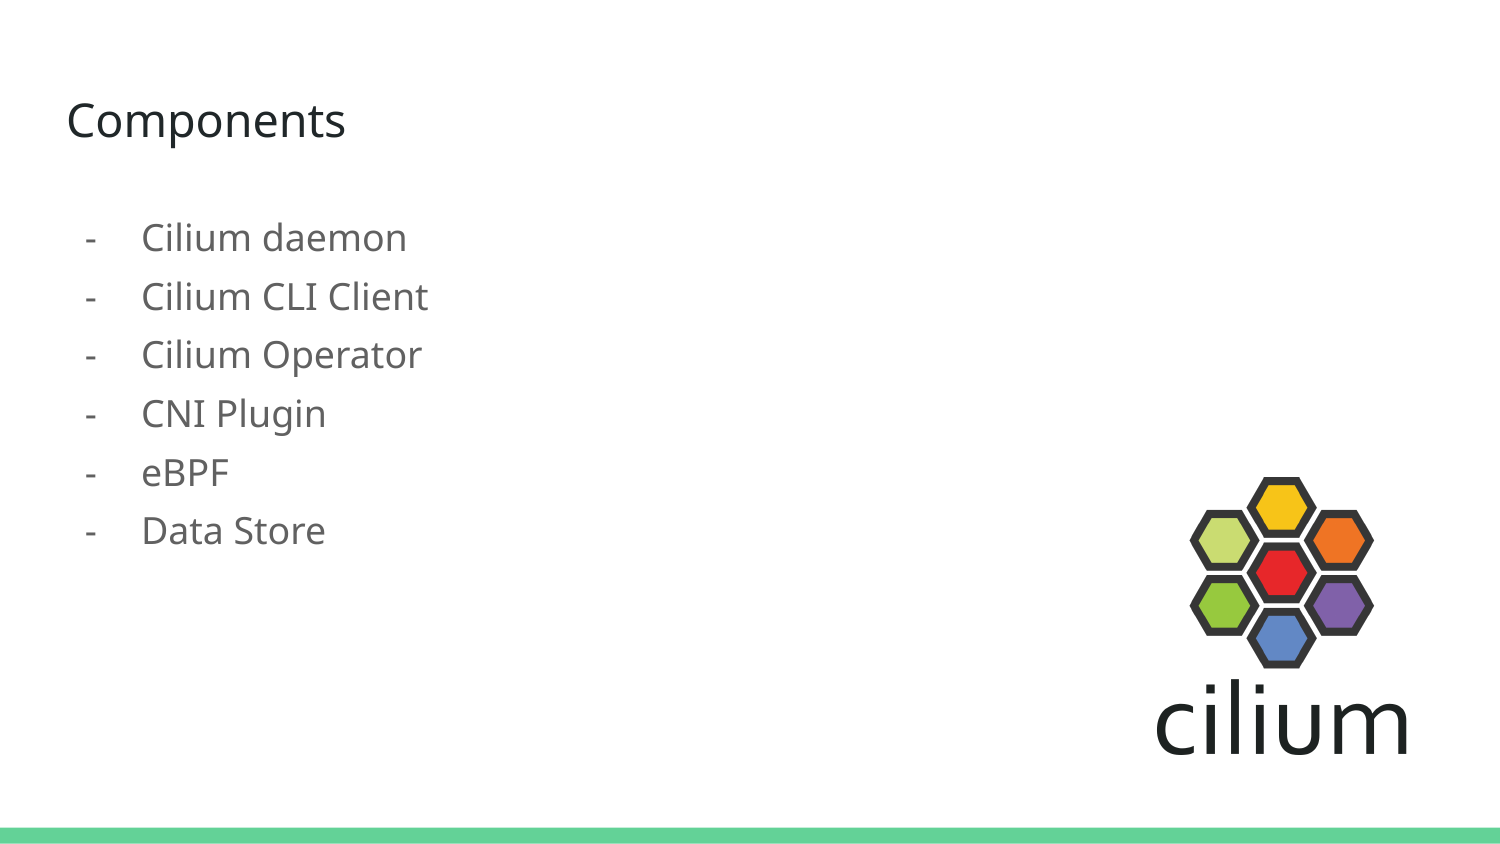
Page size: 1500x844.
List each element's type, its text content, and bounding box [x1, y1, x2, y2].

list Cilium daemon Cilium CLI Client Cilium Operator CNI Plugin eBPF Data Store [51, 189, 1449, 750]
picture [1155, 477, 1407, 755]
title Components [51, 72, 1449, 167]
